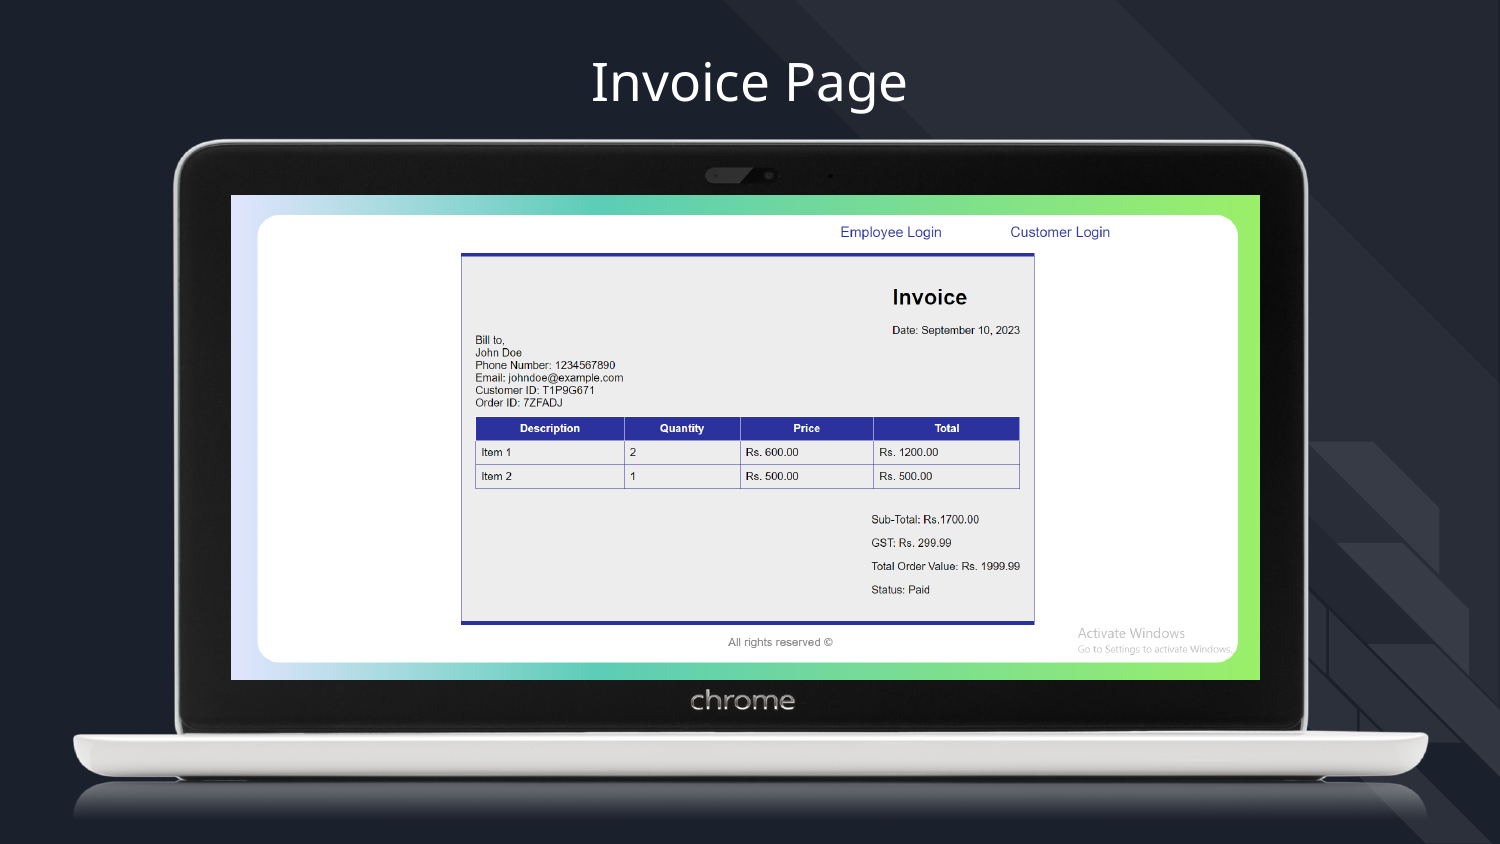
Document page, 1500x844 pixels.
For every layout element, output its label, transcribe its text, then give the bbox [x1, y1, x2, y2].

title Invoice Page [51, 33, 1449, 127]
picture [71, 137, 1429, 822]
